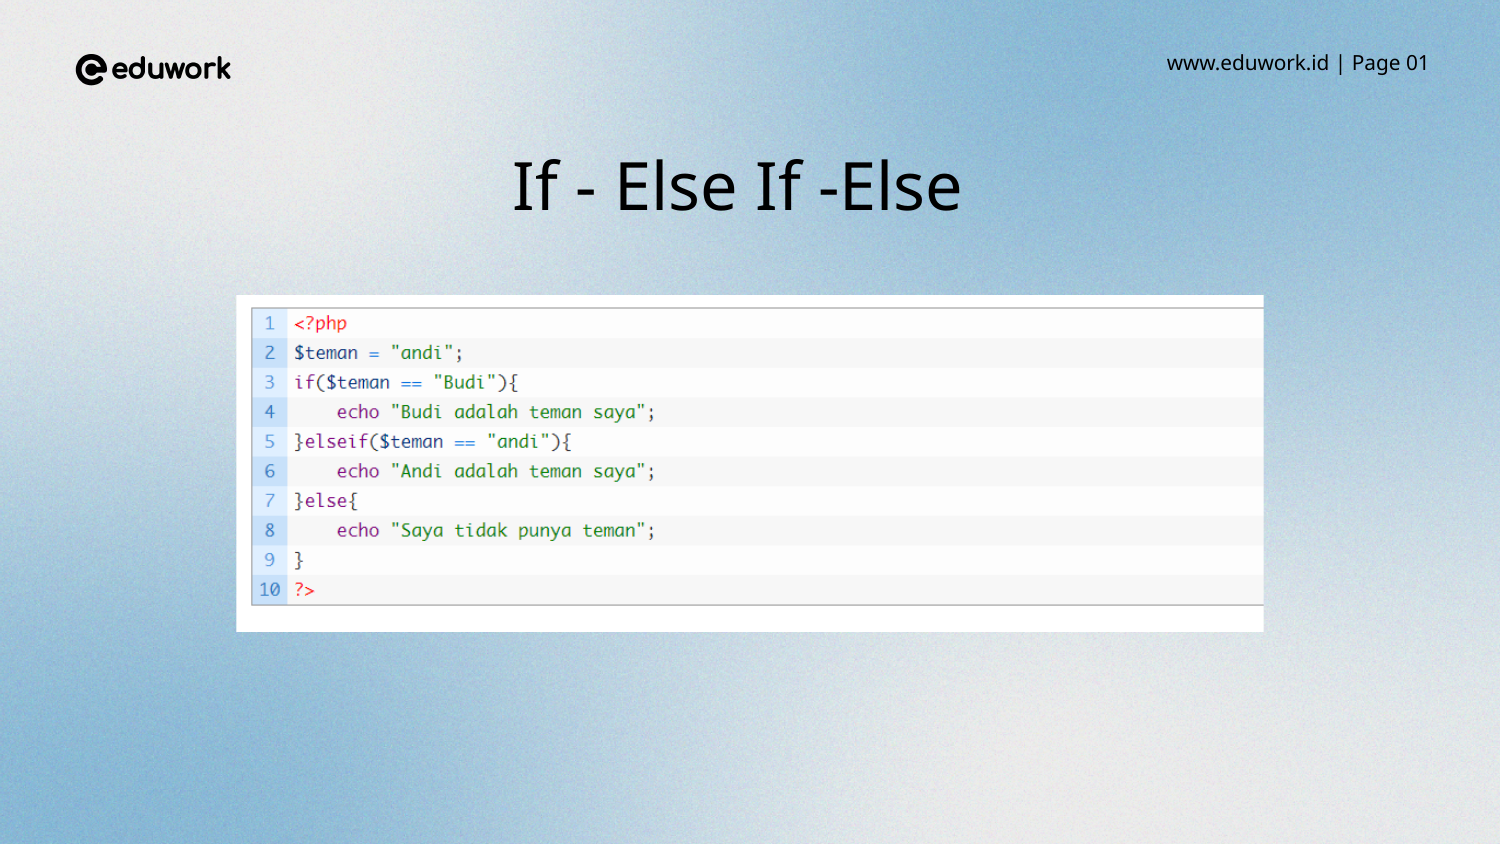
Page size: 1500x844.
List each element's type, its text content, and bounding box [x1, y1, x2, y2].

text_box If - Else If -Else [148, 88, 1329, 479]
picture [0, 0, 1500, 844]
text_box www.eduwork.id | Page 01 [1134, 37, 1445, 88]
